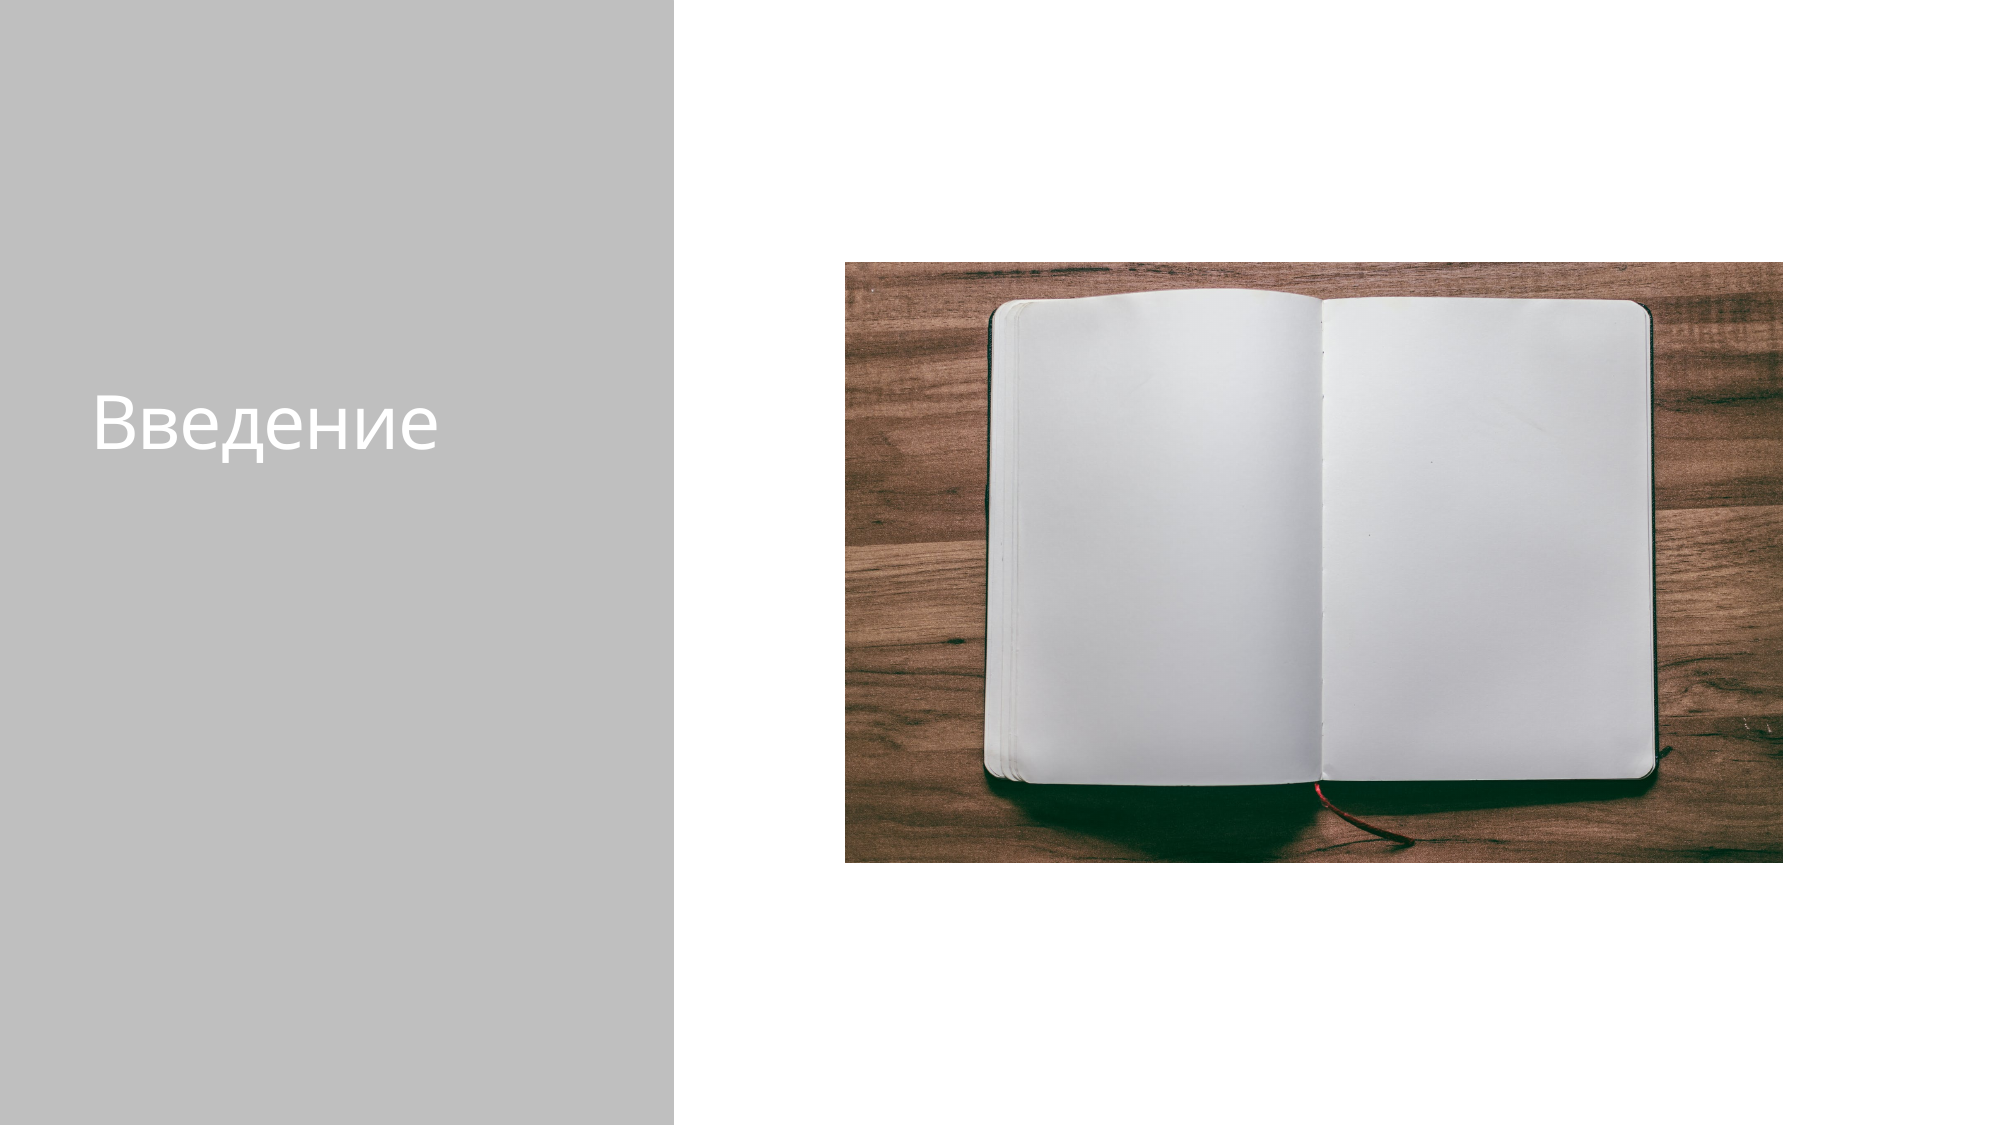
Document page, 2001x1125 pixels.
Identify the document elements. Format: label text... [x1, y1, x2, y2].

title Введение [75, 97, 600, 473]
picture [844, 262, 1784, 863]
text_box [0, 0, 674, 1125]
